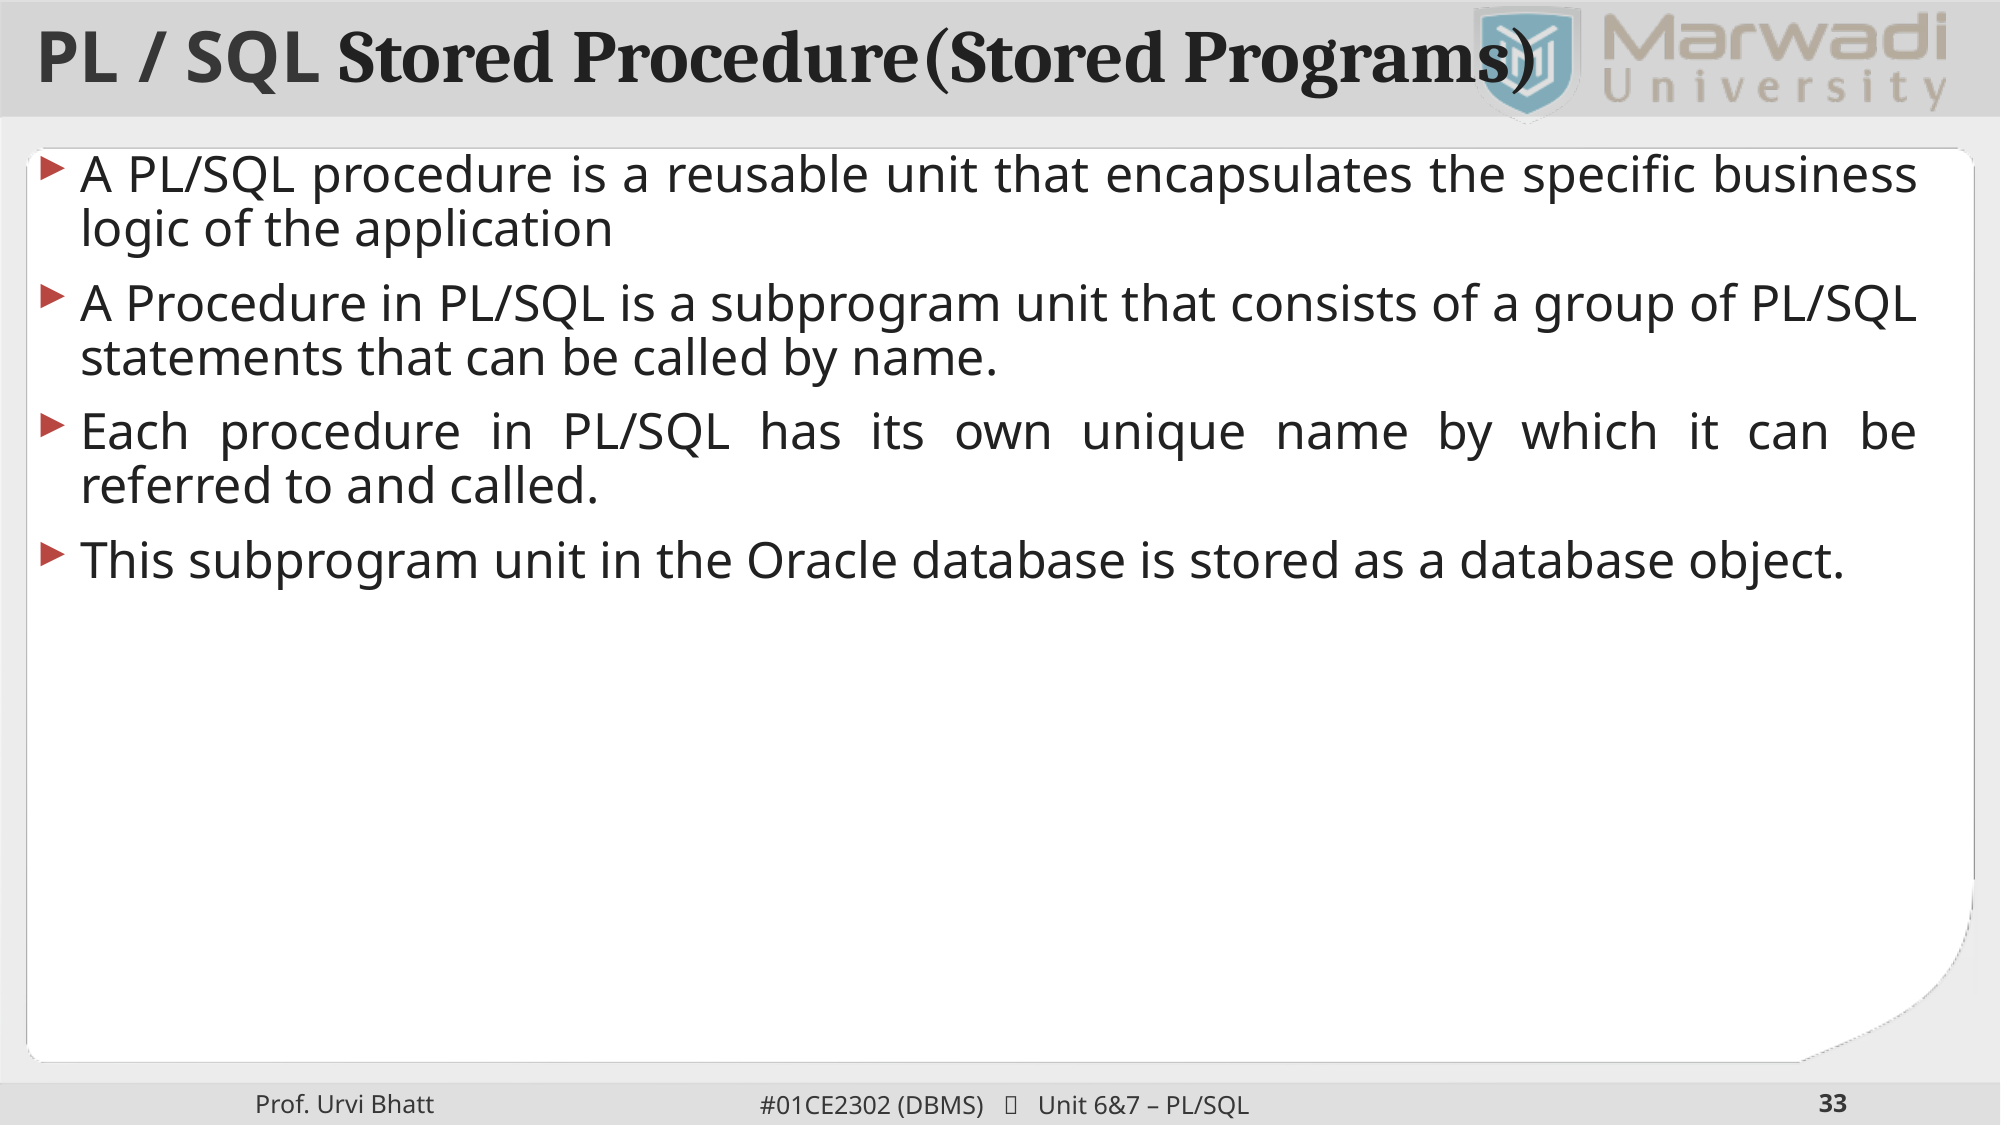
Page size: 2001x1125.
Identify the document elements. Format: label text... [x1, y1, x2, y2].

title PL / SQL Stored Procedure(Stored Programs) [0, 0, 2000, 117]
picture [0, 117, 2000, 1085]
list A PL/SQL procedure is a reusable unit that encapsulates the specific business logic of the application A Procedure in PL/SQL is a subprogram unit that consists of a group of PL/SQL statements that can be called by name. Each procedure in PL/SQL has its own unique name by which it can be referred to and called. This subprogram unit in the Oracle database is stored as a database object. [21, 141, 1935, 1059]
